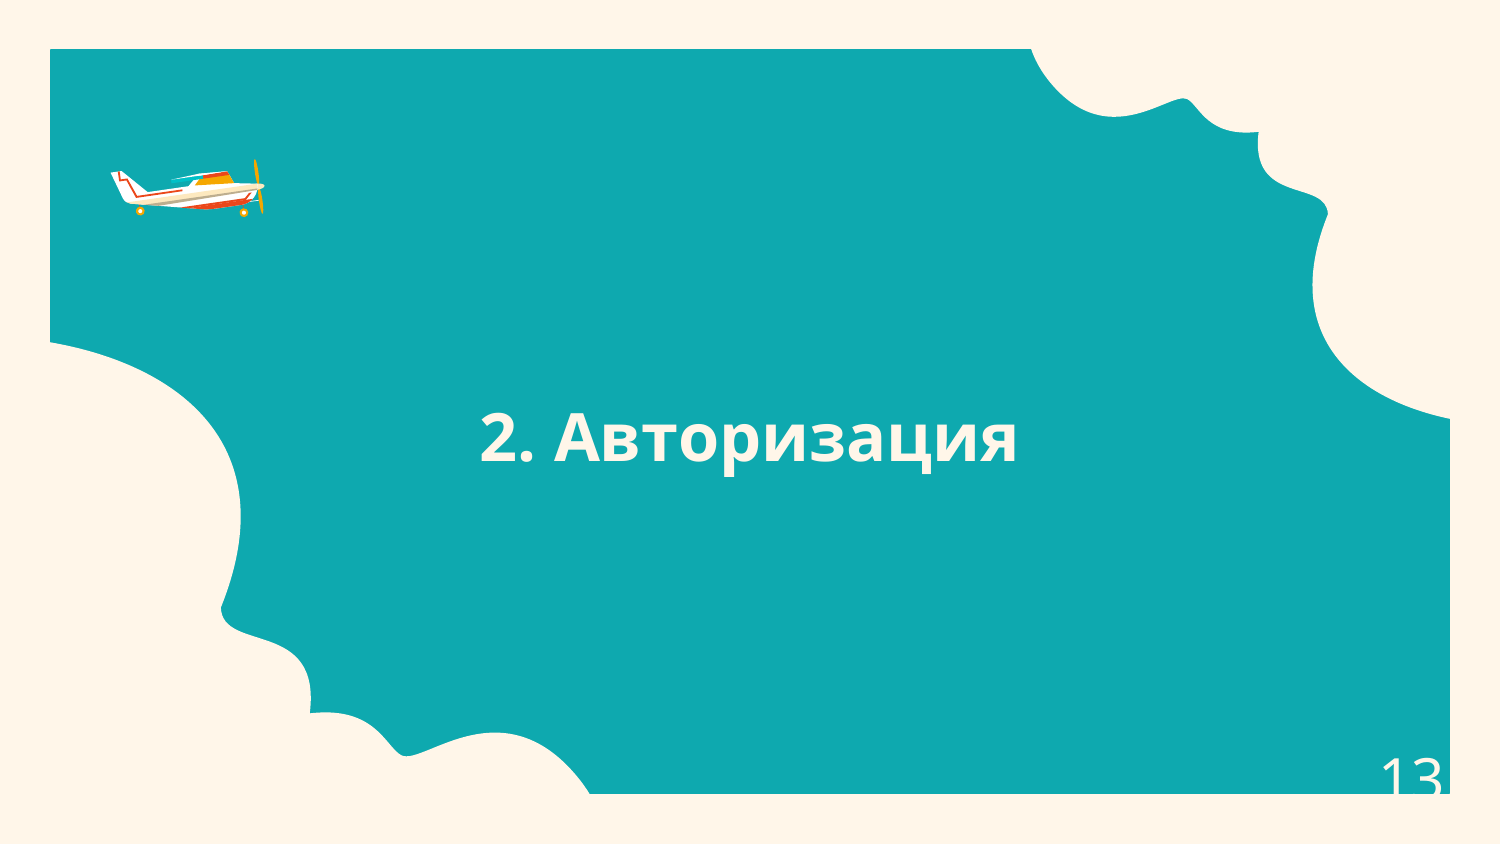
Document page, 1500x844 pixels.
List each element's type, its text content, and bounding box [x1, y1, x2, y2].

text_box 13 [1340, 717, 1483, 789]
title 2. Авторизация [337, 379, 1164, 464]
